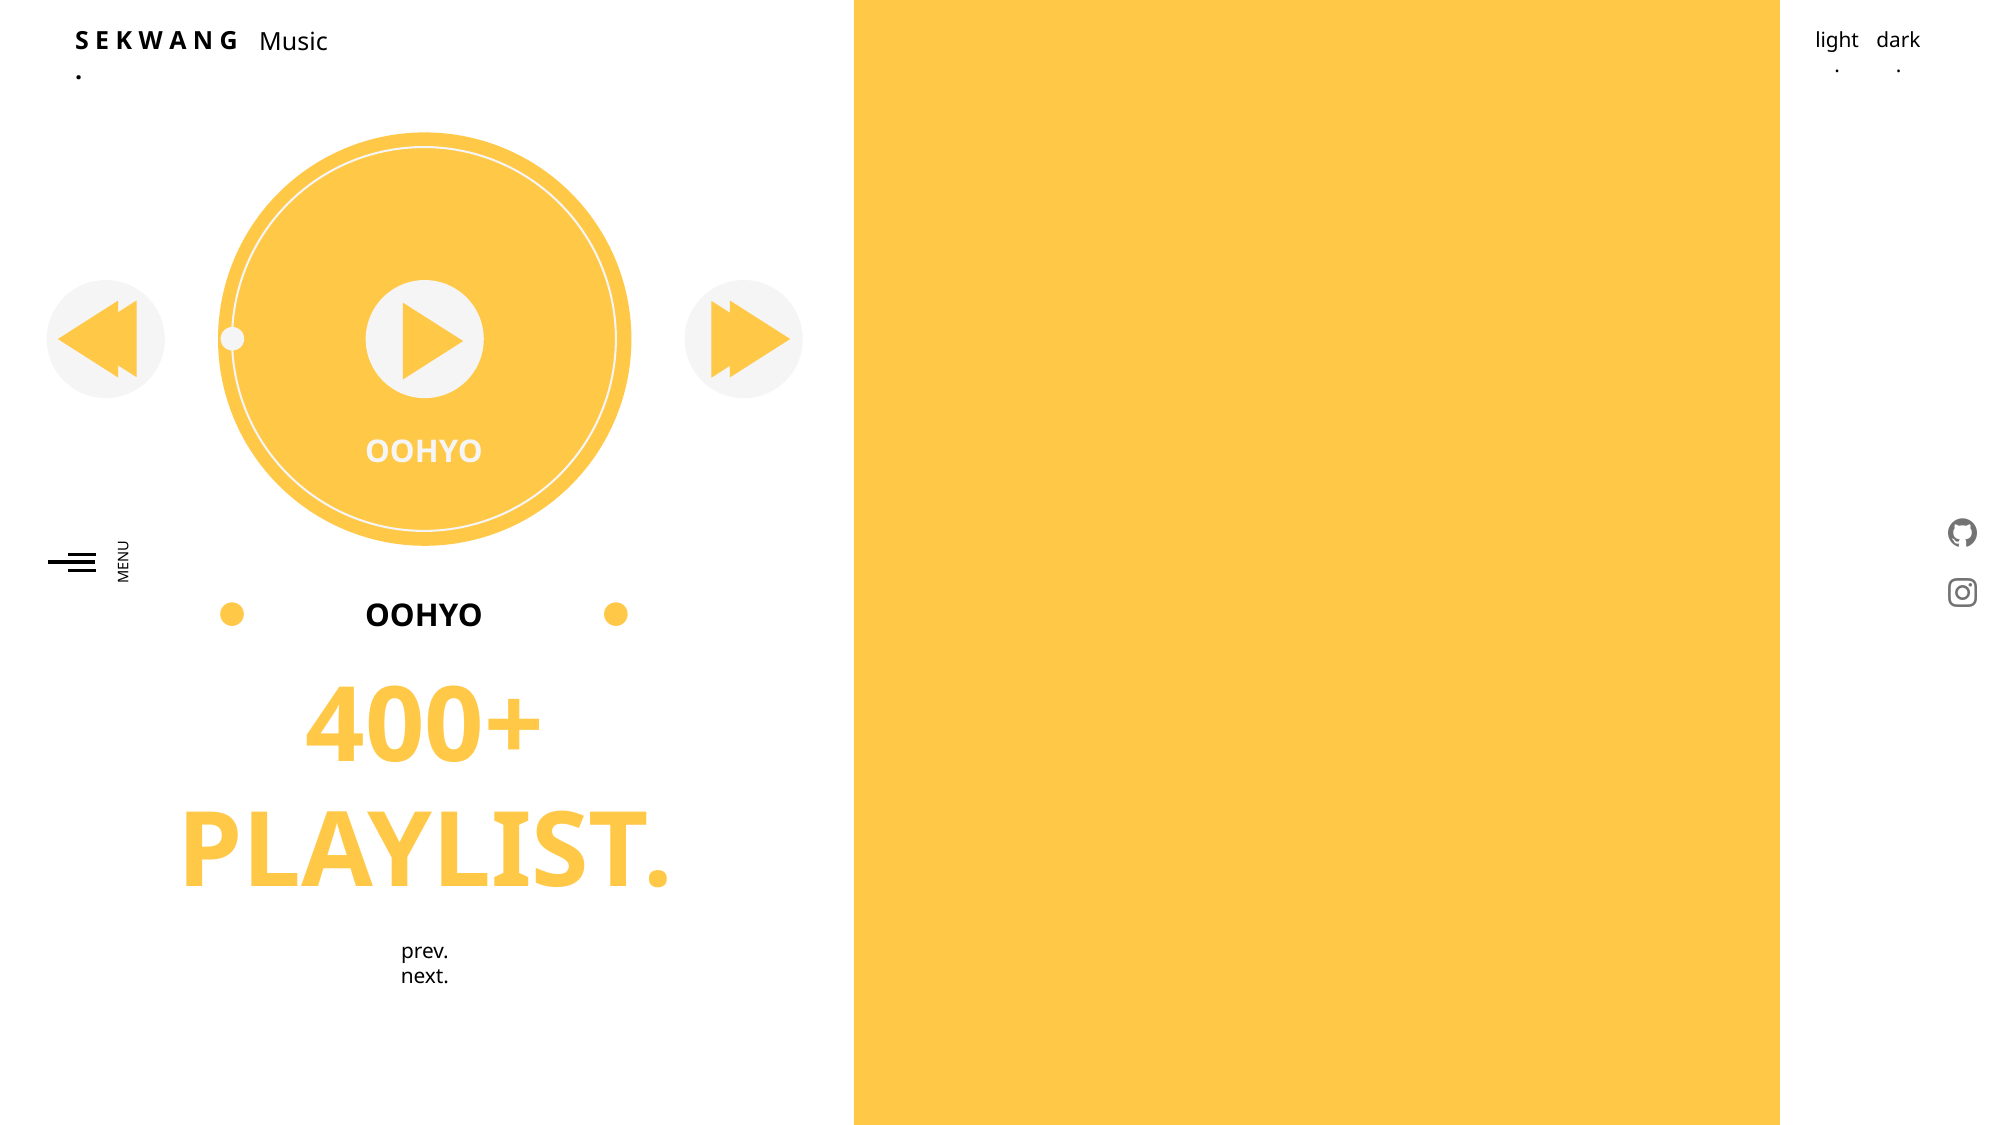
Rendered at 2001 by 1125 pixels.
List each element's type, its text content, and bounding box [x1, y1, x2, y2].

text_box MENU [106, 546, 139, 623]
text_box light. [1799, 19, 1861, 84]
text_box prev. next. [365, 930, 484, 996]
picture [1948, 578, 1977, 607]
text_box 400+ PLAYLIST. [137, 649, 714, 915]
text_box [853, 0, 1781, 1125]
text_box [48, 554, 97, 571]
text_box Music [244, 18, 809, 63]
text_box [46, 132, 803, 546]
text_box S E K W A N G . [60, 17, 259, 92]
text_box dark. [1861, 19, 1936, 84]
picture [1948, 518, 1977, 547]
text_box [193, 588, 654, 642]
